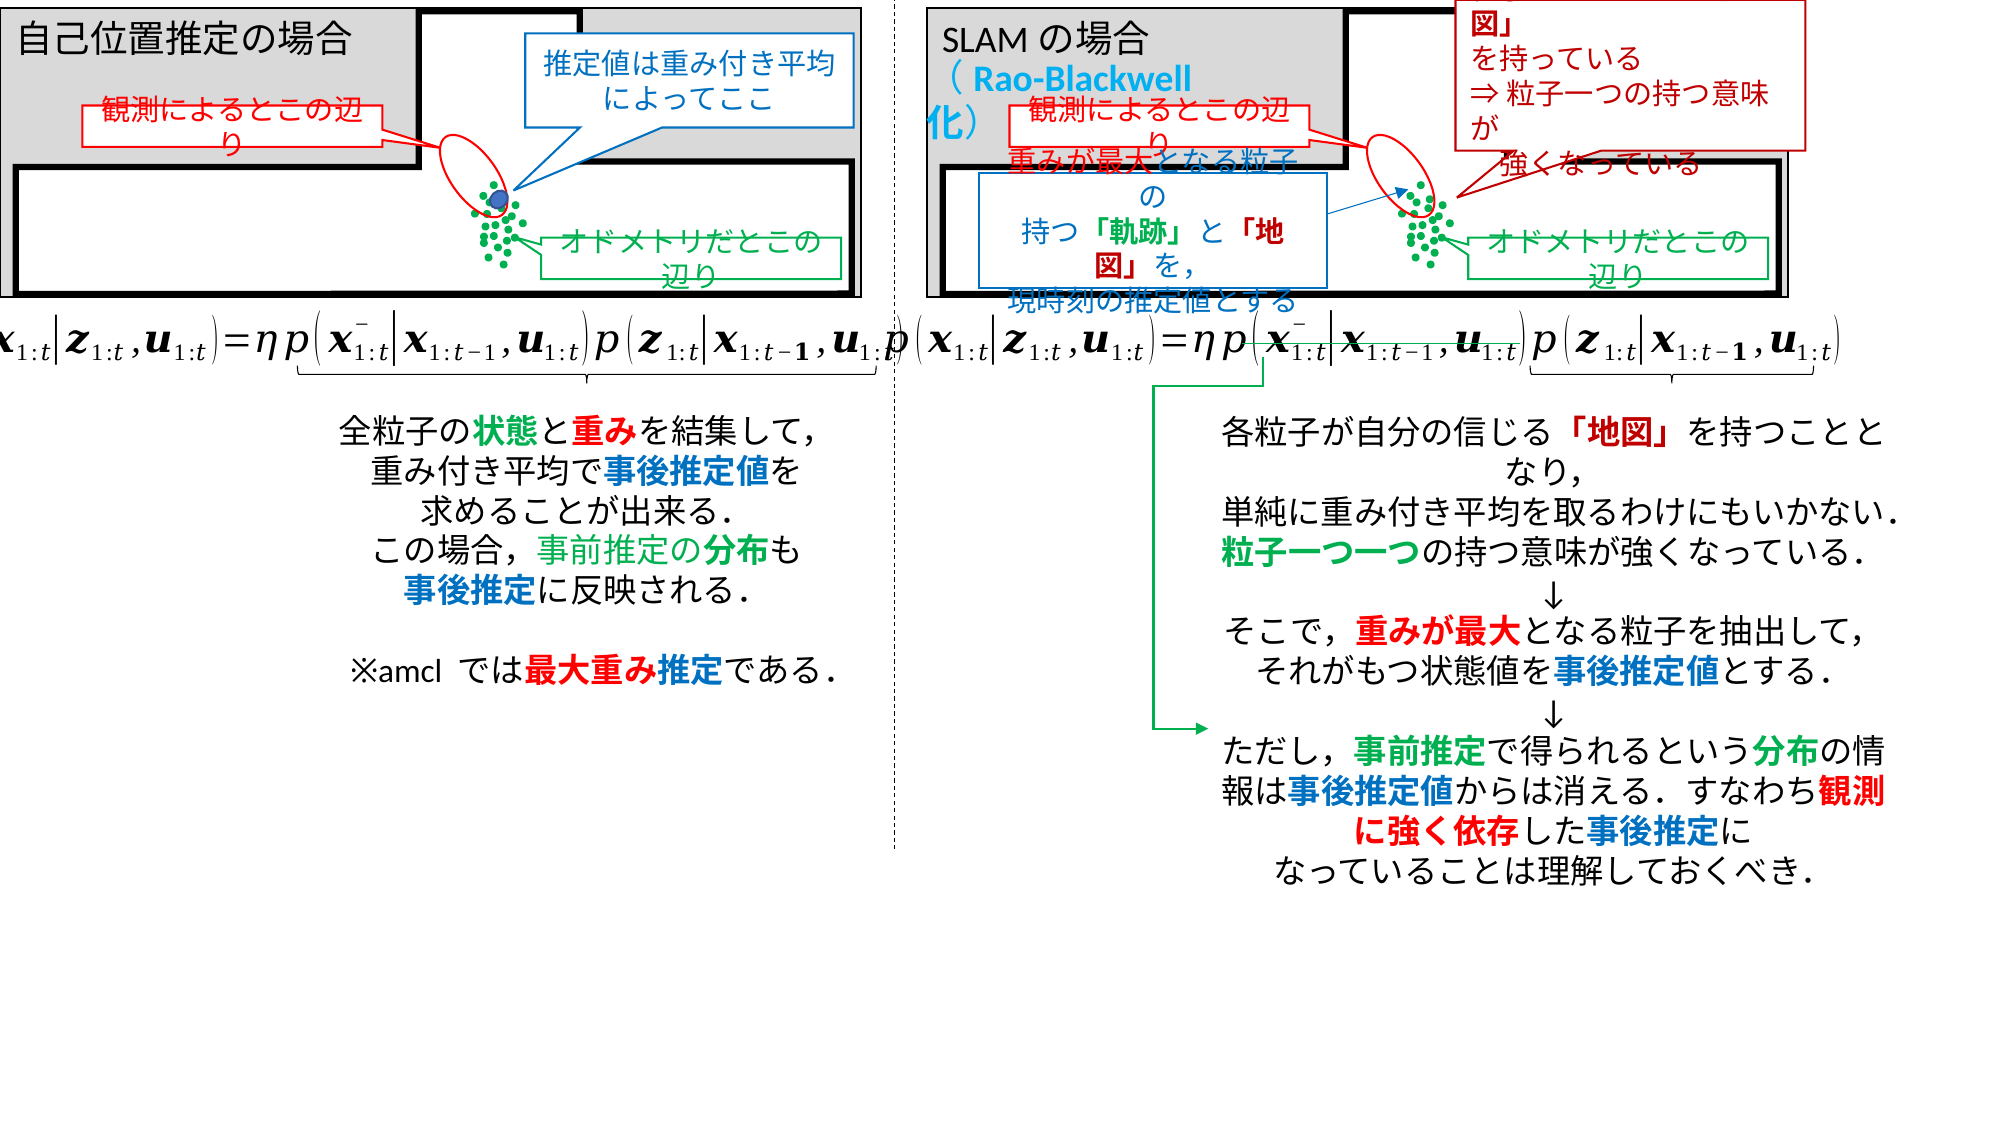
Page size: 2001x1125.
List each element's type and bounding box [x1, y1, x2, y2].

text_box [1529, 365, 1815, 384]
text_box [320, 402, 854, 697]
text_box [0, 7, 862, 298]
text_box [912, 0, 1807, 298]
text_box [296, 365, 877, 384]
text_box [1152, 357, 1264, 735]
